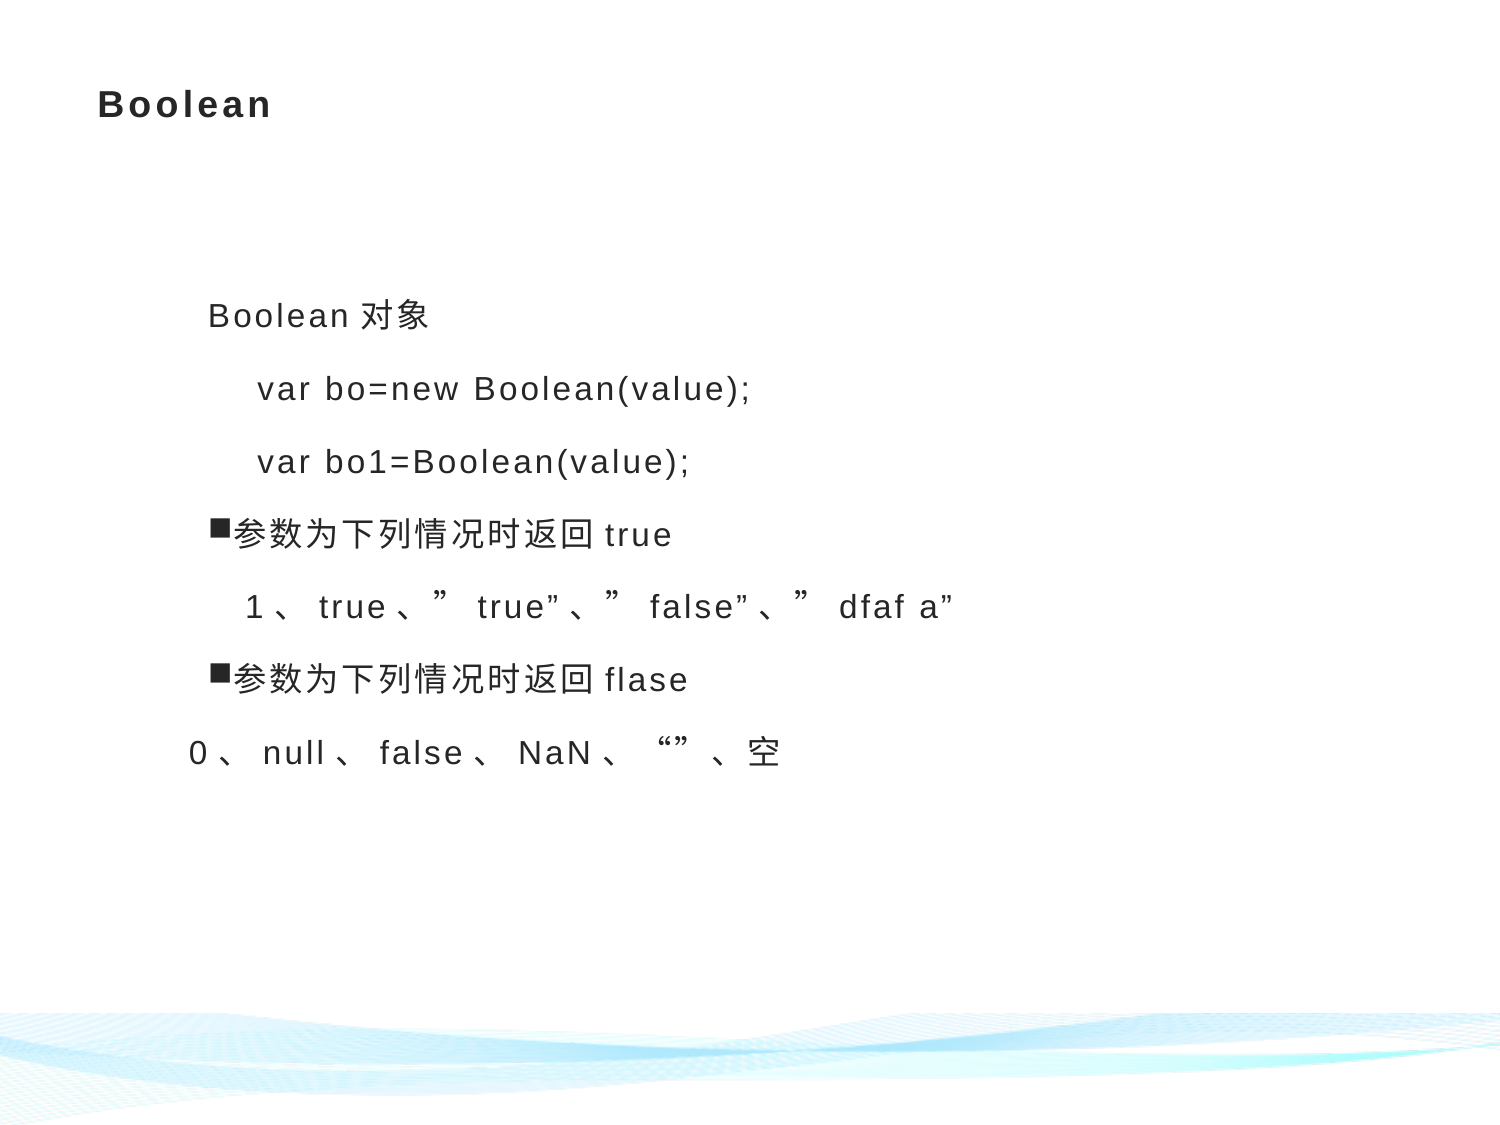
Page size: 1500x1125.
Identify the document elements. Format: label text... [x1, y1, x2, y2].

list Boolean对象 var bo=new Boolean(value); var bo1=Boolean(value); 参数为下列情况时返回true 1、true、”true”、”false”、”dfaf a” 参数为下列情况时返回flase 0、null、false、NaN、“”、空 [87, 275, 1484, 900]
picture [0, 1013, 1500, 1125]
title Boolean [82, 72, 1418, 146]
